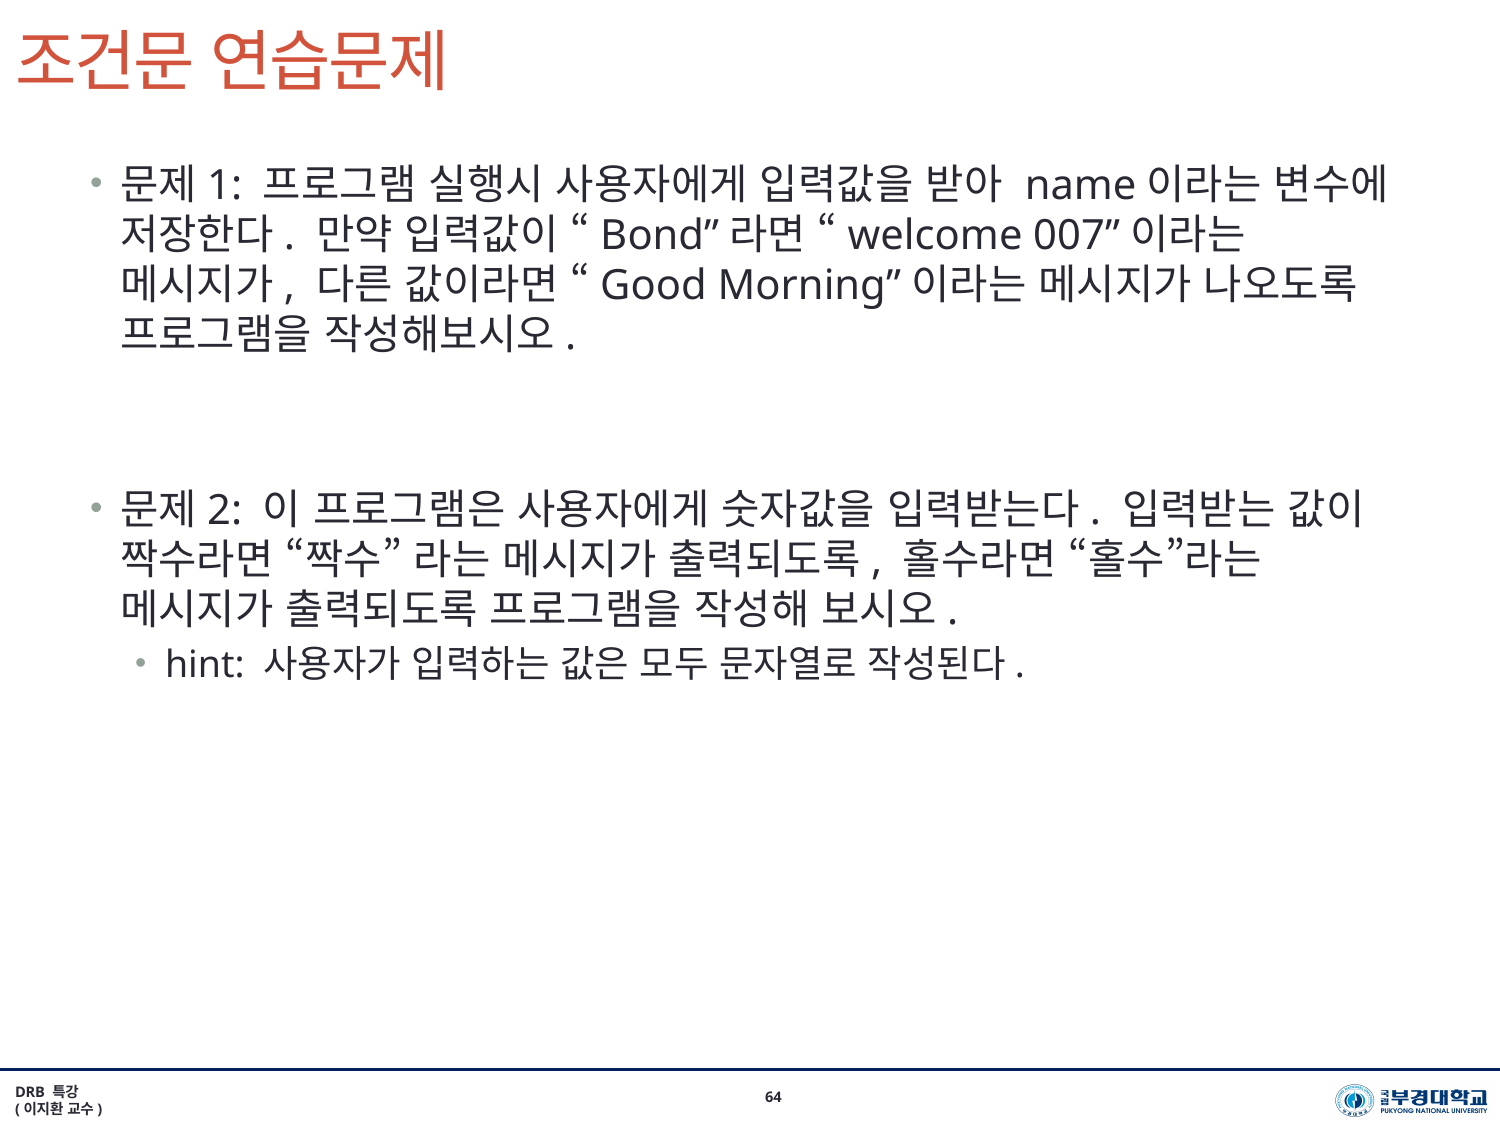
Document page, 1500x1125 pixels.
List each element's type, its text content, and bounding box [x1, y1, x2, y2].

title 조건문 연습문제 [0, 1, 1500, 116]
list 문제1: 프로그램 실행시 사용자에게 입력값을 받아 name이라는 변수에 저장한다. 만약 입력값이 “Bond”라면 “welcome 007”이라는 메시지가, 다른 값이라면 “Good Morning”이라는 메시지가 나오도록 프로그램을 작성해보시오. 문제2: 이 프로그램은 사용자에게 숫자값을 입력받는다. 입력받는 값이 짝수라면 “짝수” 라는 메시지가 출력되도록, 홀수라면 “홀수”라는 메시지가 출력되도록 프로그램을 작성해 보시오. hint: 사용자가 입력하는 값은 모두 문자열로 작성된다. [75, 149, 1425, 1033]
picture [1330, 1079, 1495, 1121]
slide_number DRB 특강 (이지환 교수) [0, 1082, 303, 1118]
